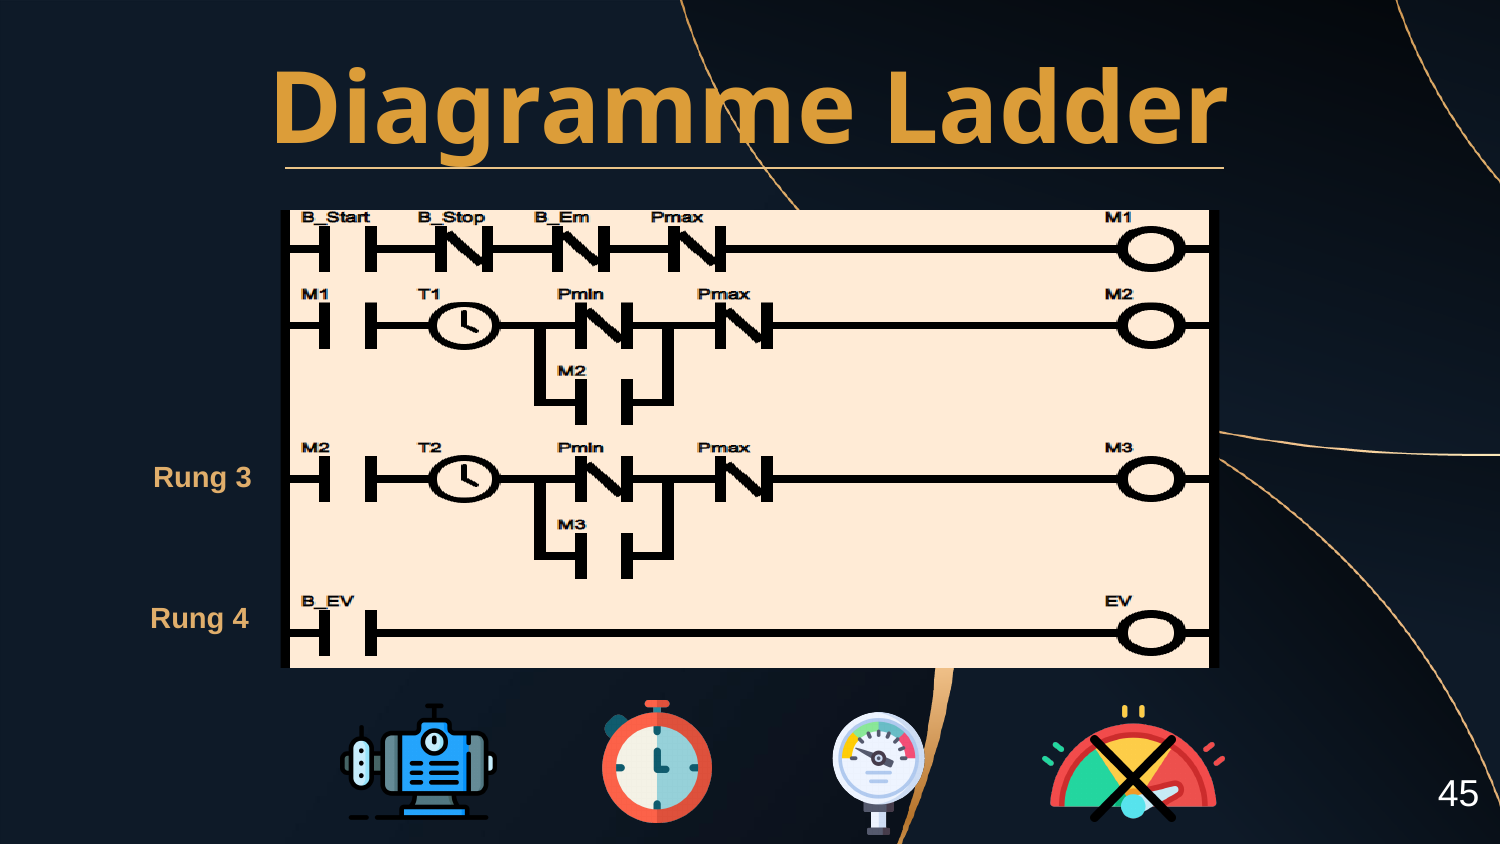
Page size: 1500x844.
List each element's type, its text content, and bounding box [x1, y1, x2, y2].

text_box Rung 3 [138, 450, 275, 501]
text_box 45 [1423, 761, 1497, 821]
text_box Diagramme Ladder [254, 36, 1246, 172]
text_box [1041, 670, 1225, 844]
picture [0, 0, 1500, 844]
text_box Rung 4 [135, 592, 275, 642]
